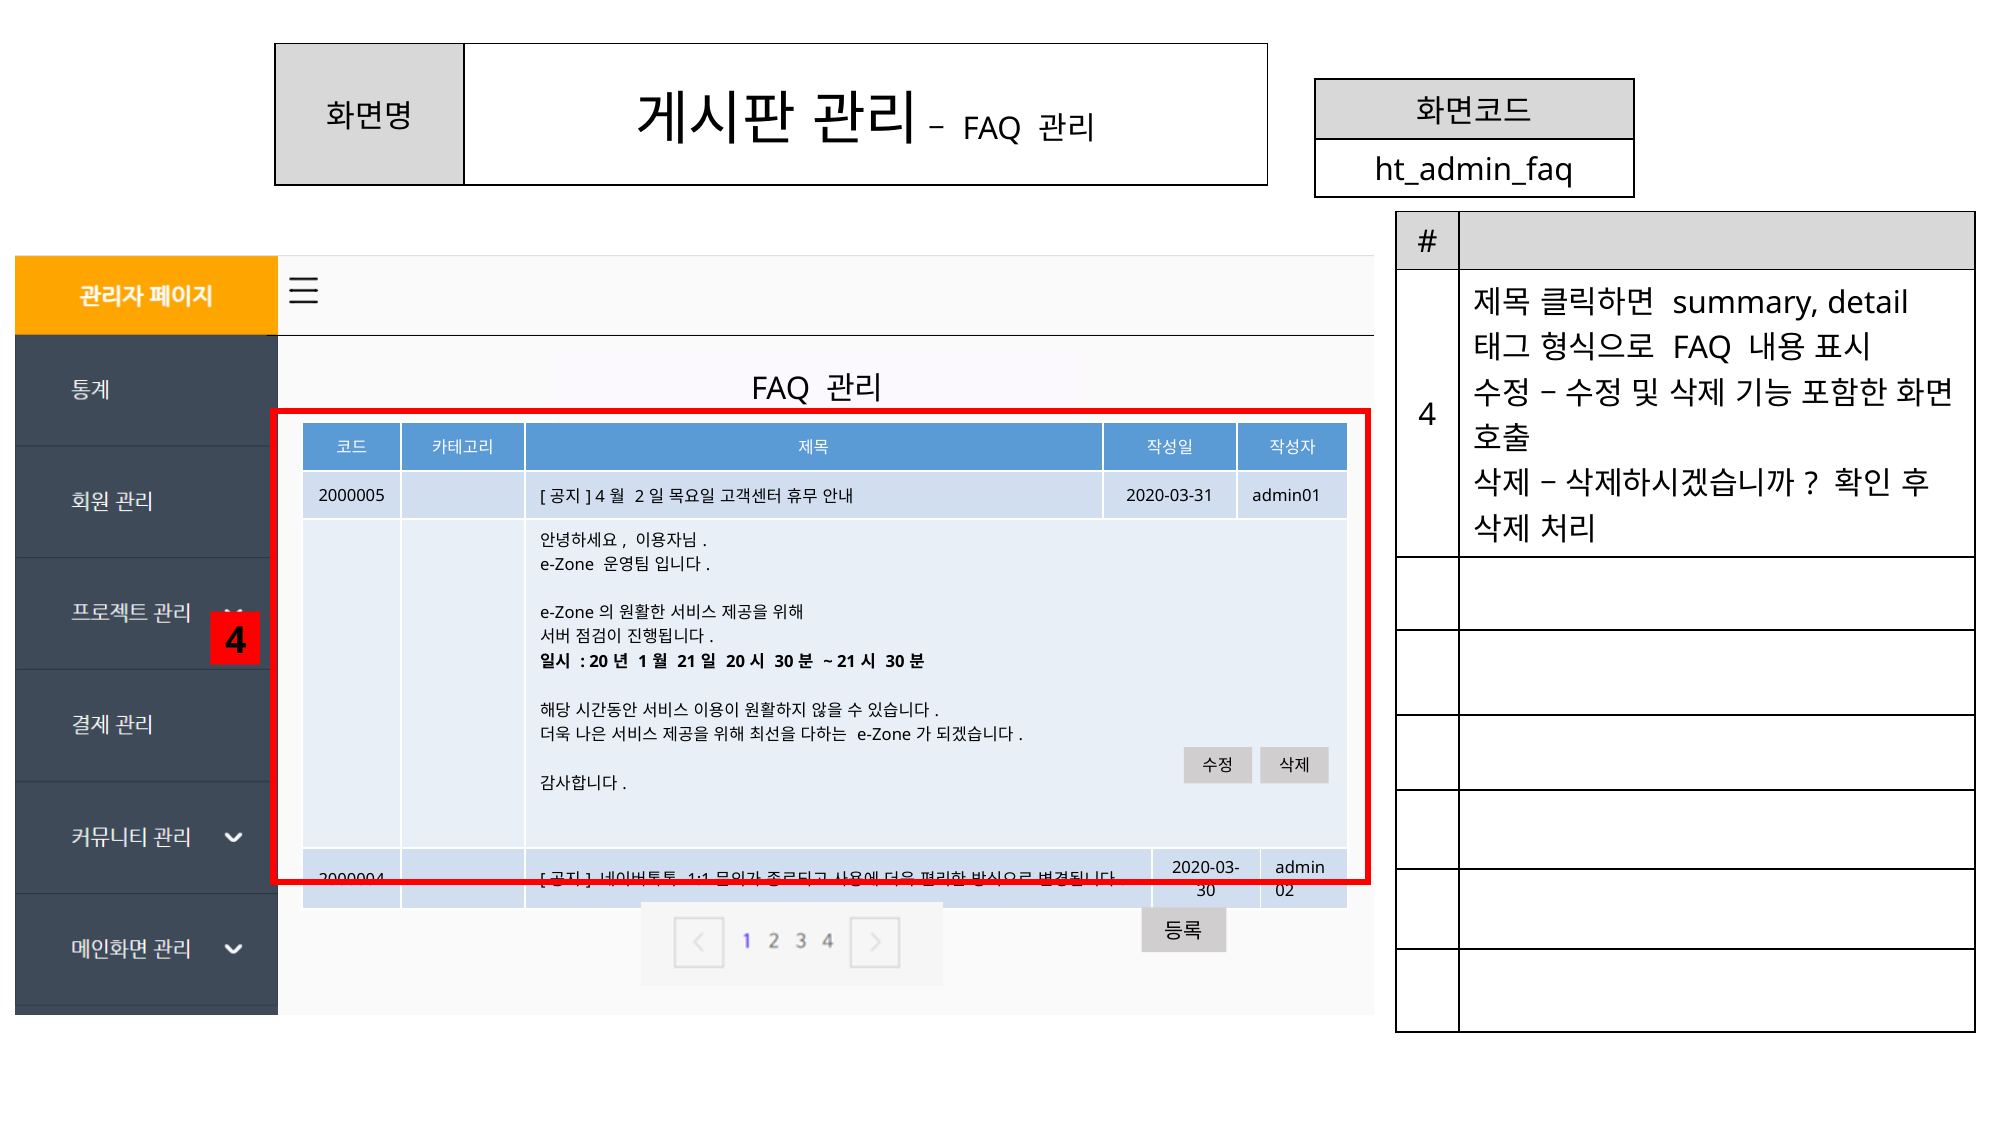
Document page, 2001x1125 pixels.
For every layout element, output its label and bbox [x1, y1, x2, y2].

table_header [1397, 212, 1458, 269]
table_header [1460, 212, 1974, 269]
table_cell [1460, 791, 1974, 868]
table_cell [1460, 870, 1974, 948]
table_cell [1397, 950, 1458, 1031]
table_cell [1397, 870, 1458, 948]
table_cell [1397, 270, 1458, 556]
table_header [465, 44, 1267, 184]
table_cell [1460, 558, 1974, 629]
picture [15, 251, 1374, 1015]
table_cell [1460, 950, 1974, 1031]
table_cell [1460, 270, 1974, 556]
table_cell [1397, 716, 1458, 789]
table_header [276, 44, 463, 184]
table_cell [1397, 558, 1458, 629]
table_header [1316, 80, 1633, 138]
table_cell [1397, 631, 1458, 714]
table_cell [1460, 631, 1974, 714]
table_cell [1460, 716, 1974, 789]
table_cell [1397, 791, 1458, 868]
table_cell [1316, 140, 1633, 196]
